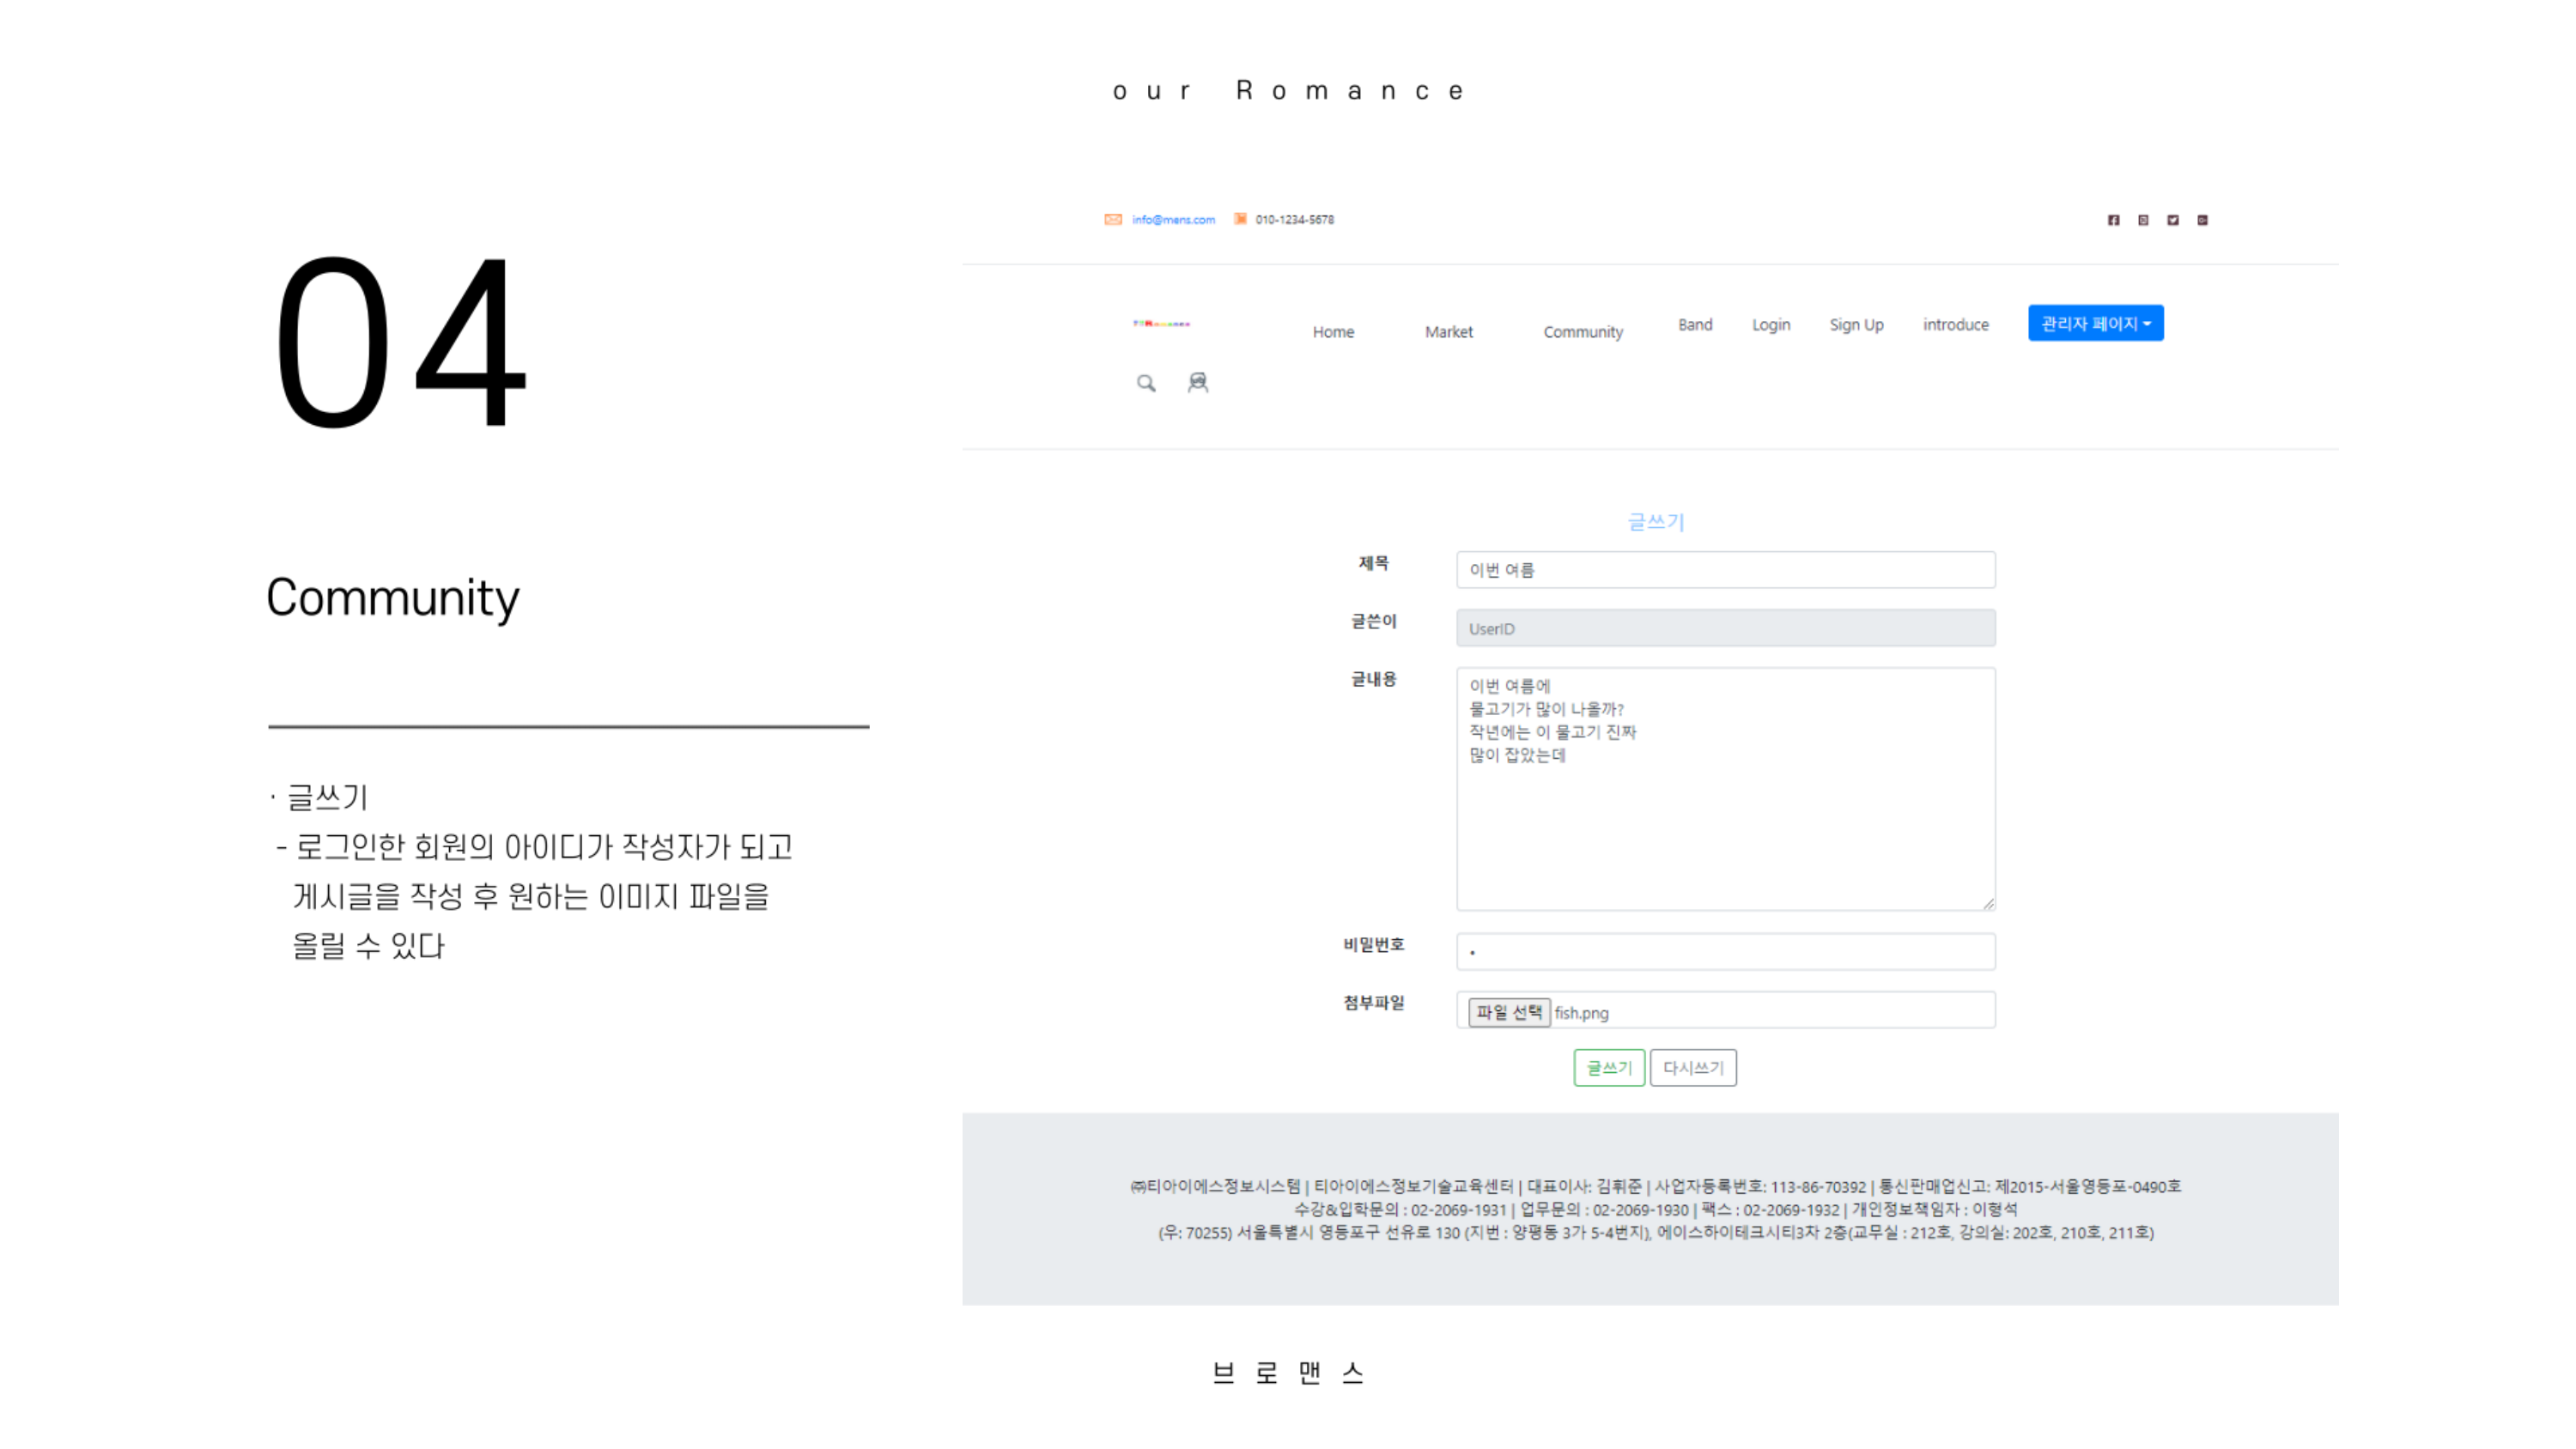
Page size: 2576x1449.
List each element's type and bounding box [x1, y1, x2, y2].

picture [556, 1350, 1399, 1396]
picture [259, 556, 544, 647]
picture [264, 773, 811, 1061]
text_box [963, 191, 2339, 1307]
picture [236, 160, 659, 542]
picture [556, 67, 1496, 112]
text_box [268, 722, 870, 731]
